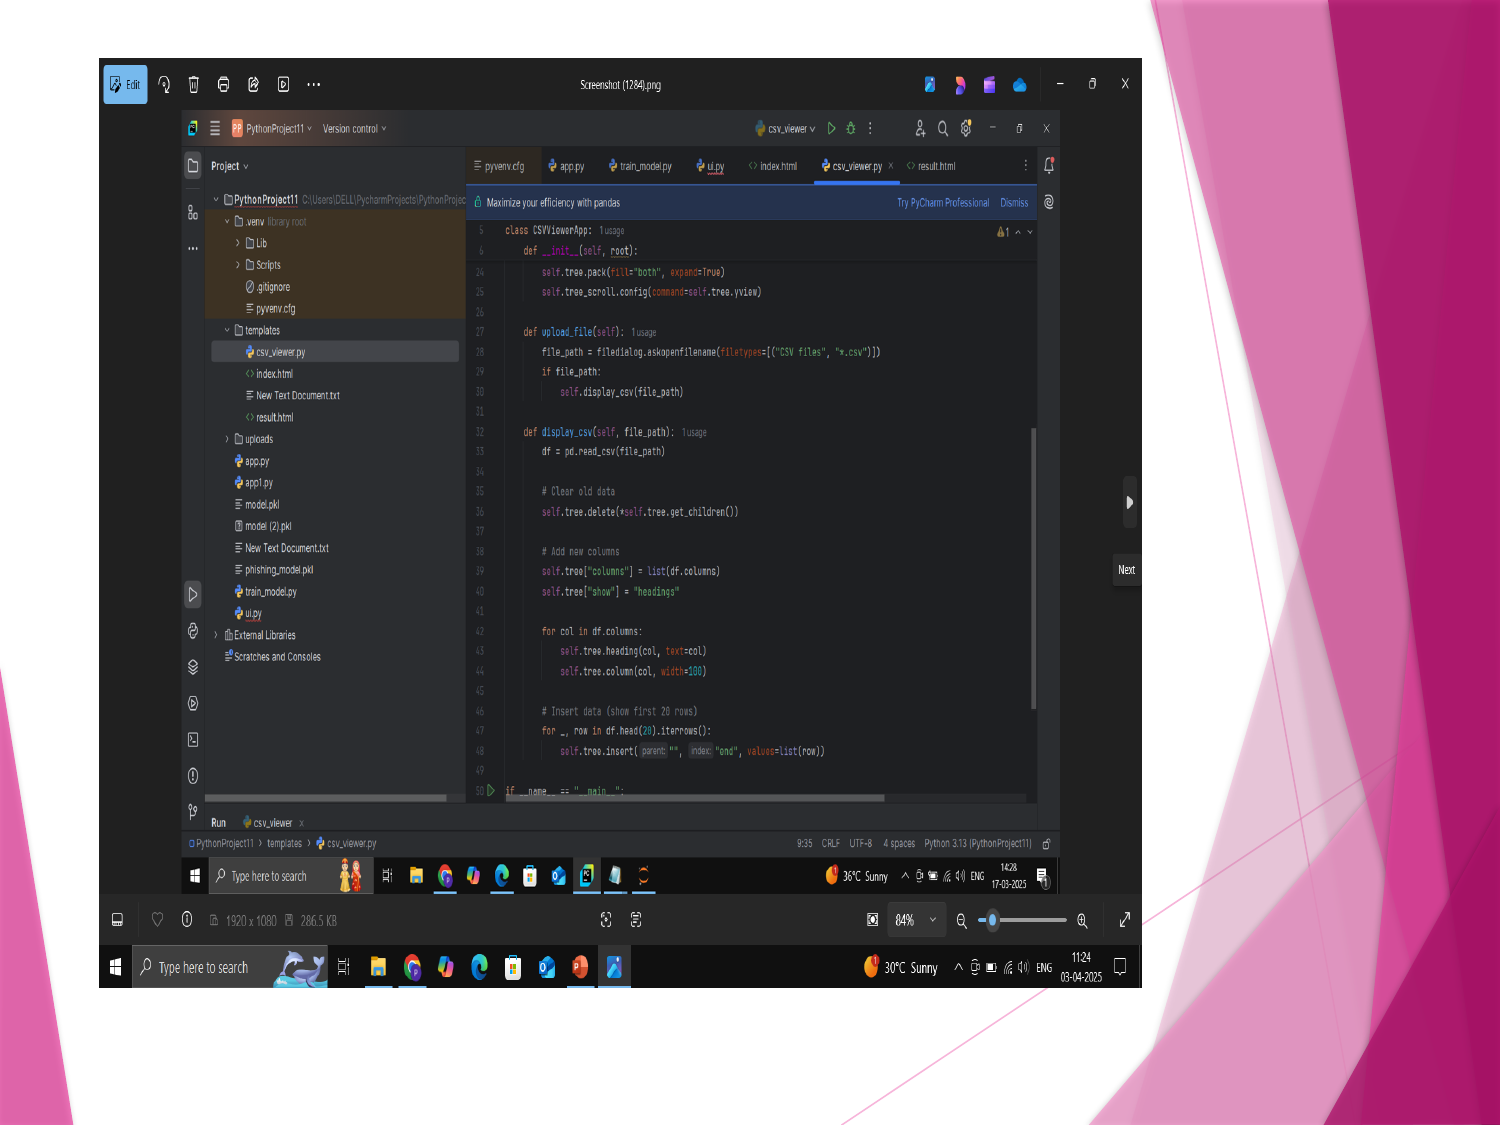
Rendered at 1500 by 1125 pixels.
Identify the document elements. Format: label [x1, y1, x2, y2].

list [99, 57, 1142, 988]
